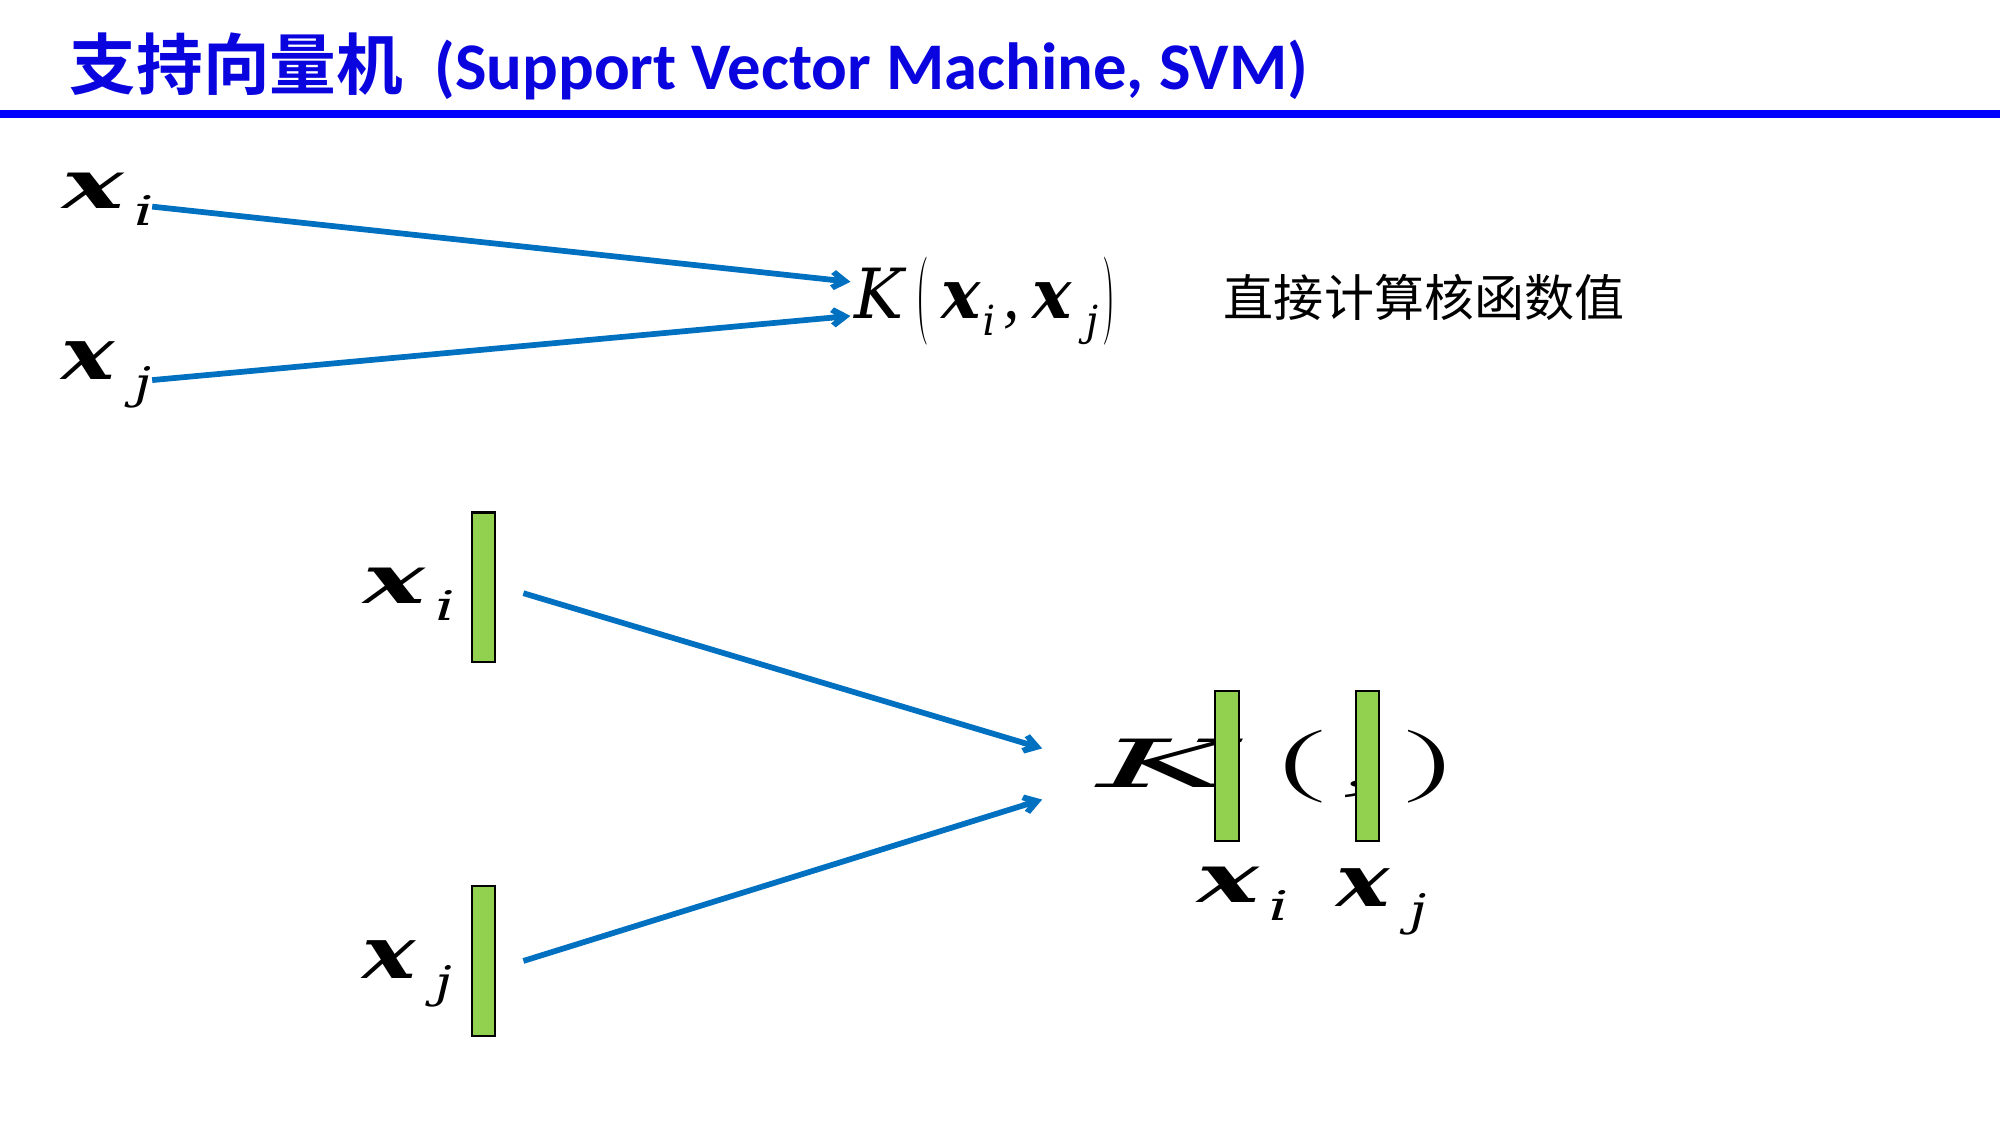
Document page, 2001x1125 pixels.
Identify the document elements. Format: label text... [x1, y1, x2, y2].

text_box [1214, 690, 1240, 842]
title 支持向量机 (Support Vector Machine, SVM) [54, 21, 1780, 114]
text_box [471, 511, 496, 663]
text_box [1355, 690, 1380, 842]
text_box [471, 885, 496, 1037]
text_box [523, 799, 1043, 961]
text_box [56, 148, 1118, 408]
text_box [523, 593, 1043, 749]
